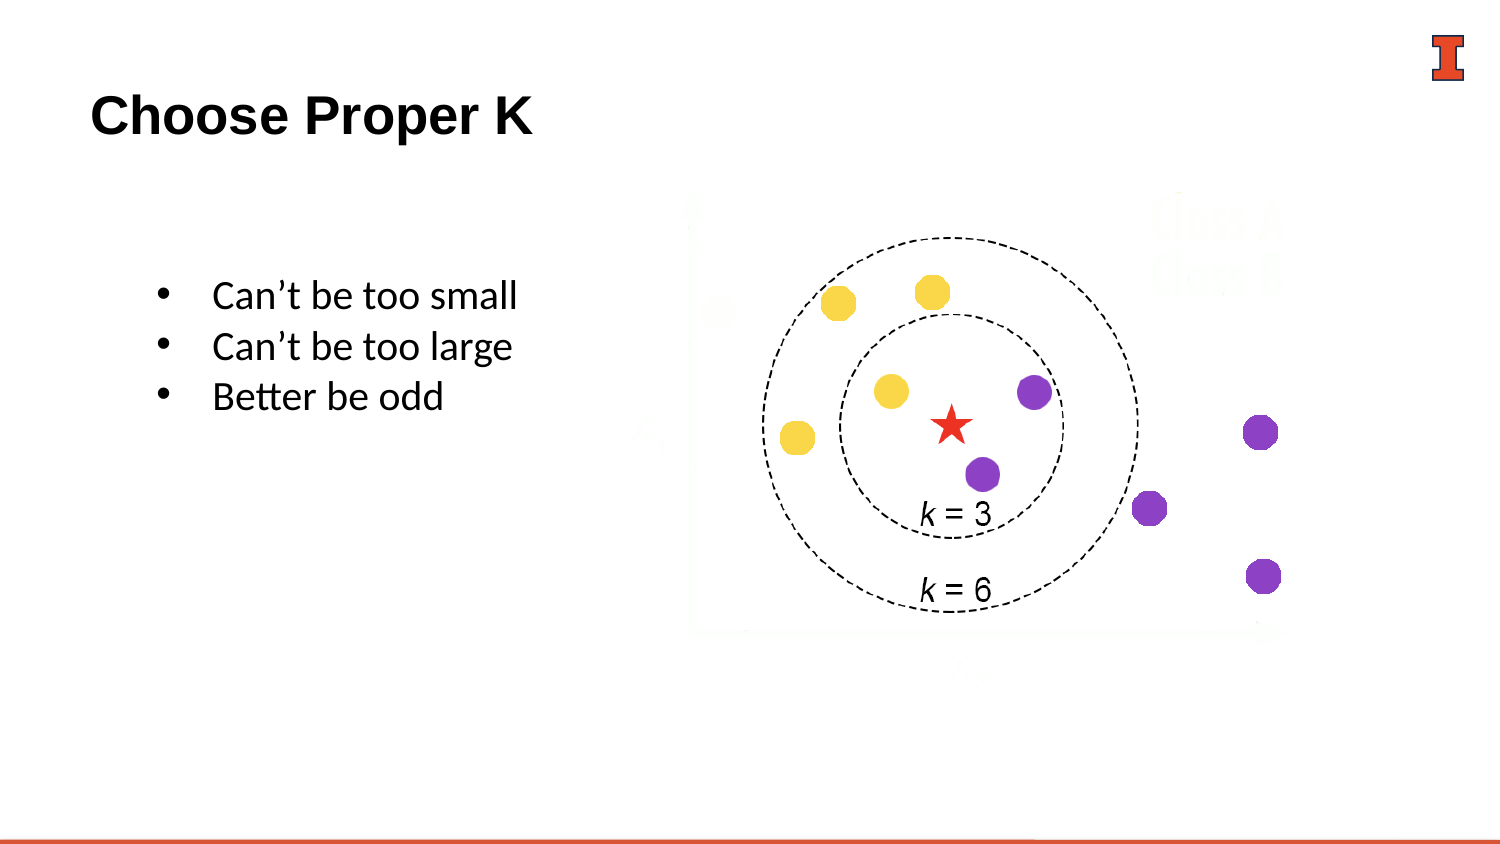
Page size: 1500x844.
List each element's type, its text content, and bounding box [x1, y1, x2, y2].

text_box Can’t be too small Can’t be too large Better be odd [141, 260, 534, 426]
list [600, 153, 1332, 702]
title Choose Proper K [75, 72, 1127, 154]
picture [1432, 35, 1464, 81]
